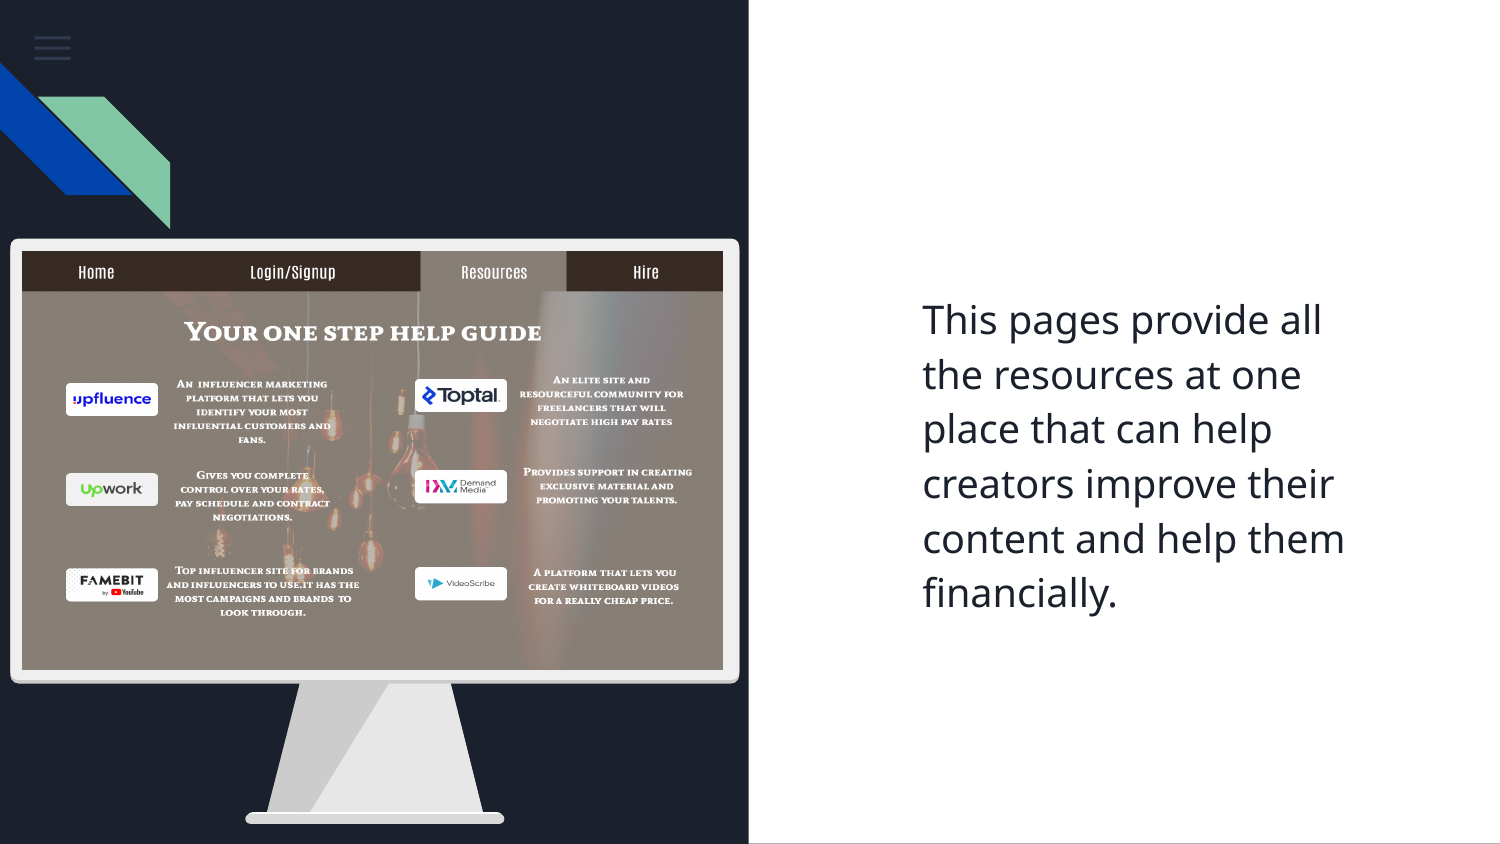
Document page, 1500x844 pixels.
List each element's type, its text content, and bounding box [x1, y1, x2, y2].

picture [22, 251, 723, 670]
list This pages provide all the resources at one place that can help creators improve their content and help them financially. [907, 273, 1409, 628]
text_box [10, 238, 740, 825]
